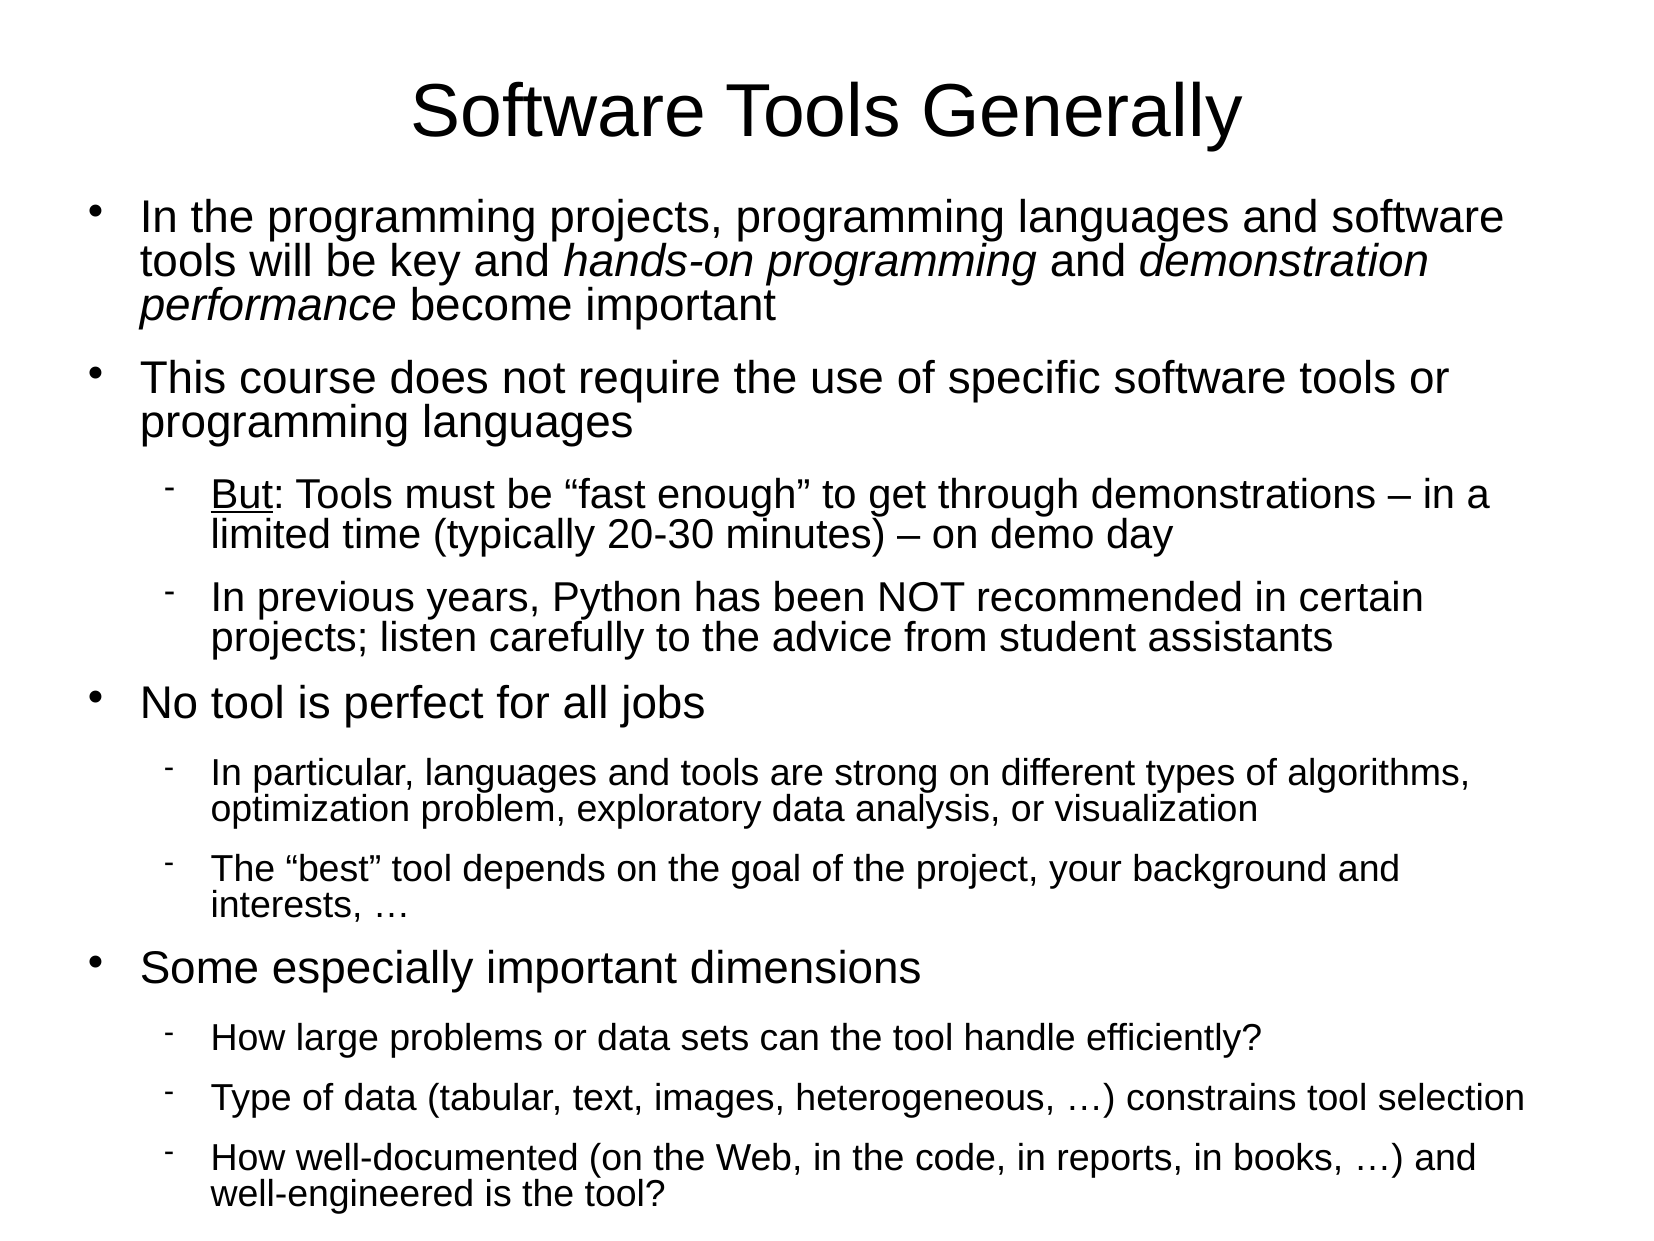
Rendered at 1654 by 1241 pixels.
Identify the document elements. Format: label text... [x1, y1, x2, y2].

list In the programming projects, programming languages and software tools will be key and hands-on programming and demonstration performance become important This course does not require the use of specific software tools or programming languages But: Tools must be “fast enough” to get through demonstrations – in a limited time (typically 20-30 minutes) – on demo day In previous years, Python has been NOT recommended in certain projects; listen carefully to the advice from student assistants No tool is perfect for all jobs In particular, languages and tools are strong on different types of algorithms, optimization problem, exploratory data analysis, or visualization The “best” tool depends on the goal of the project, your background and interests, … Some especially important dimensions How large problems or data sets can the tool handle efficiently? Type of data (tabular, text, images, heterogeneous, …) constrains tool selection How well-documented (on the Web, in the code, in reports, in books, …) and well-engineered is the tool? [70, 197, 1560, 975]
title Software Tools Generally [82, 17, 1572, 225]
